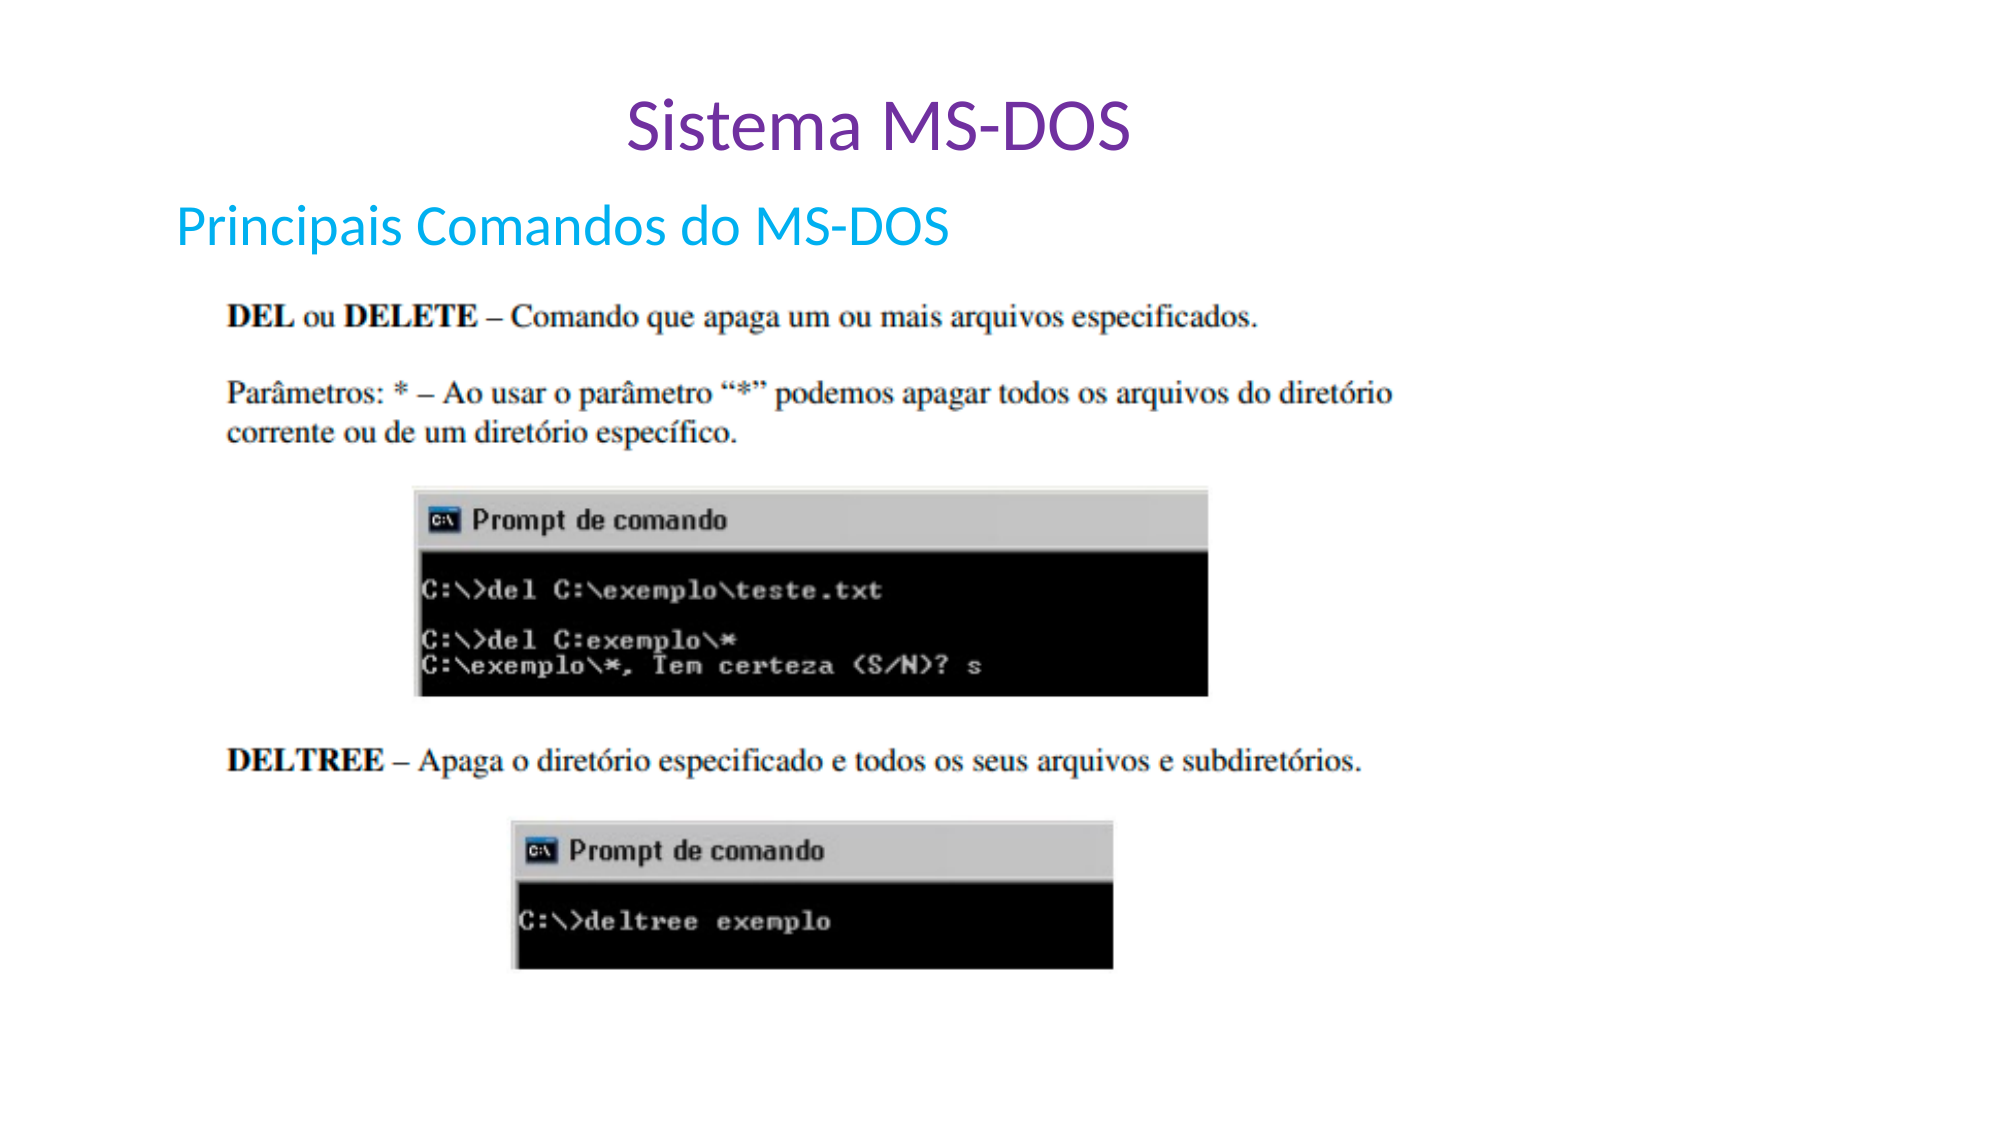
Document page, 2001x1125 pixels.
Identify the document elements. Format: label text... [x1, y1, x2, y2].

picture [202, 286, 1417, 1009]
text_box Sistema MS-DOS [611, 68, 1148, 174]
text_box Principais Comandos do MS-DOS [161, 179, 965, 265]
